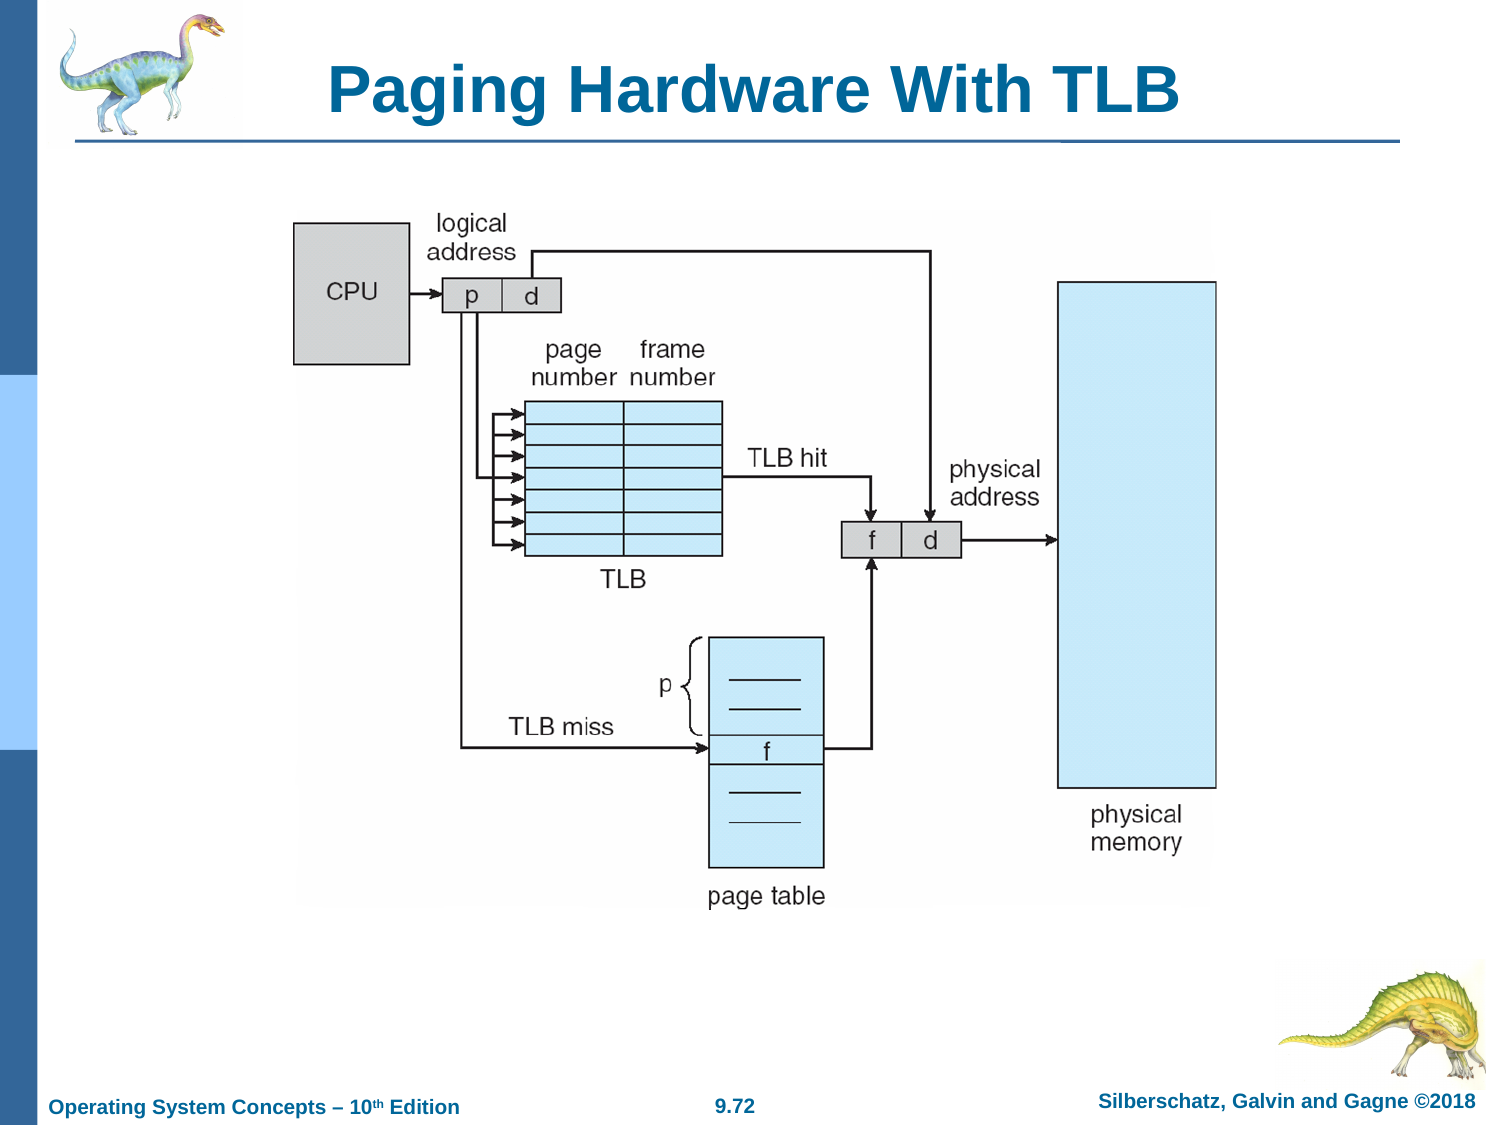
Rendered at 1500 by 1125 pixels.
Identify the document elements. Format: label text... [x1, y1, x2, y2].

title Paging Hardware With TLB [80, 39, 1431, 134]
picture [1275, 959, 1486, 1090]
picture [291, 210, 1218, 910]
picture [46, 0, 243, 149]
